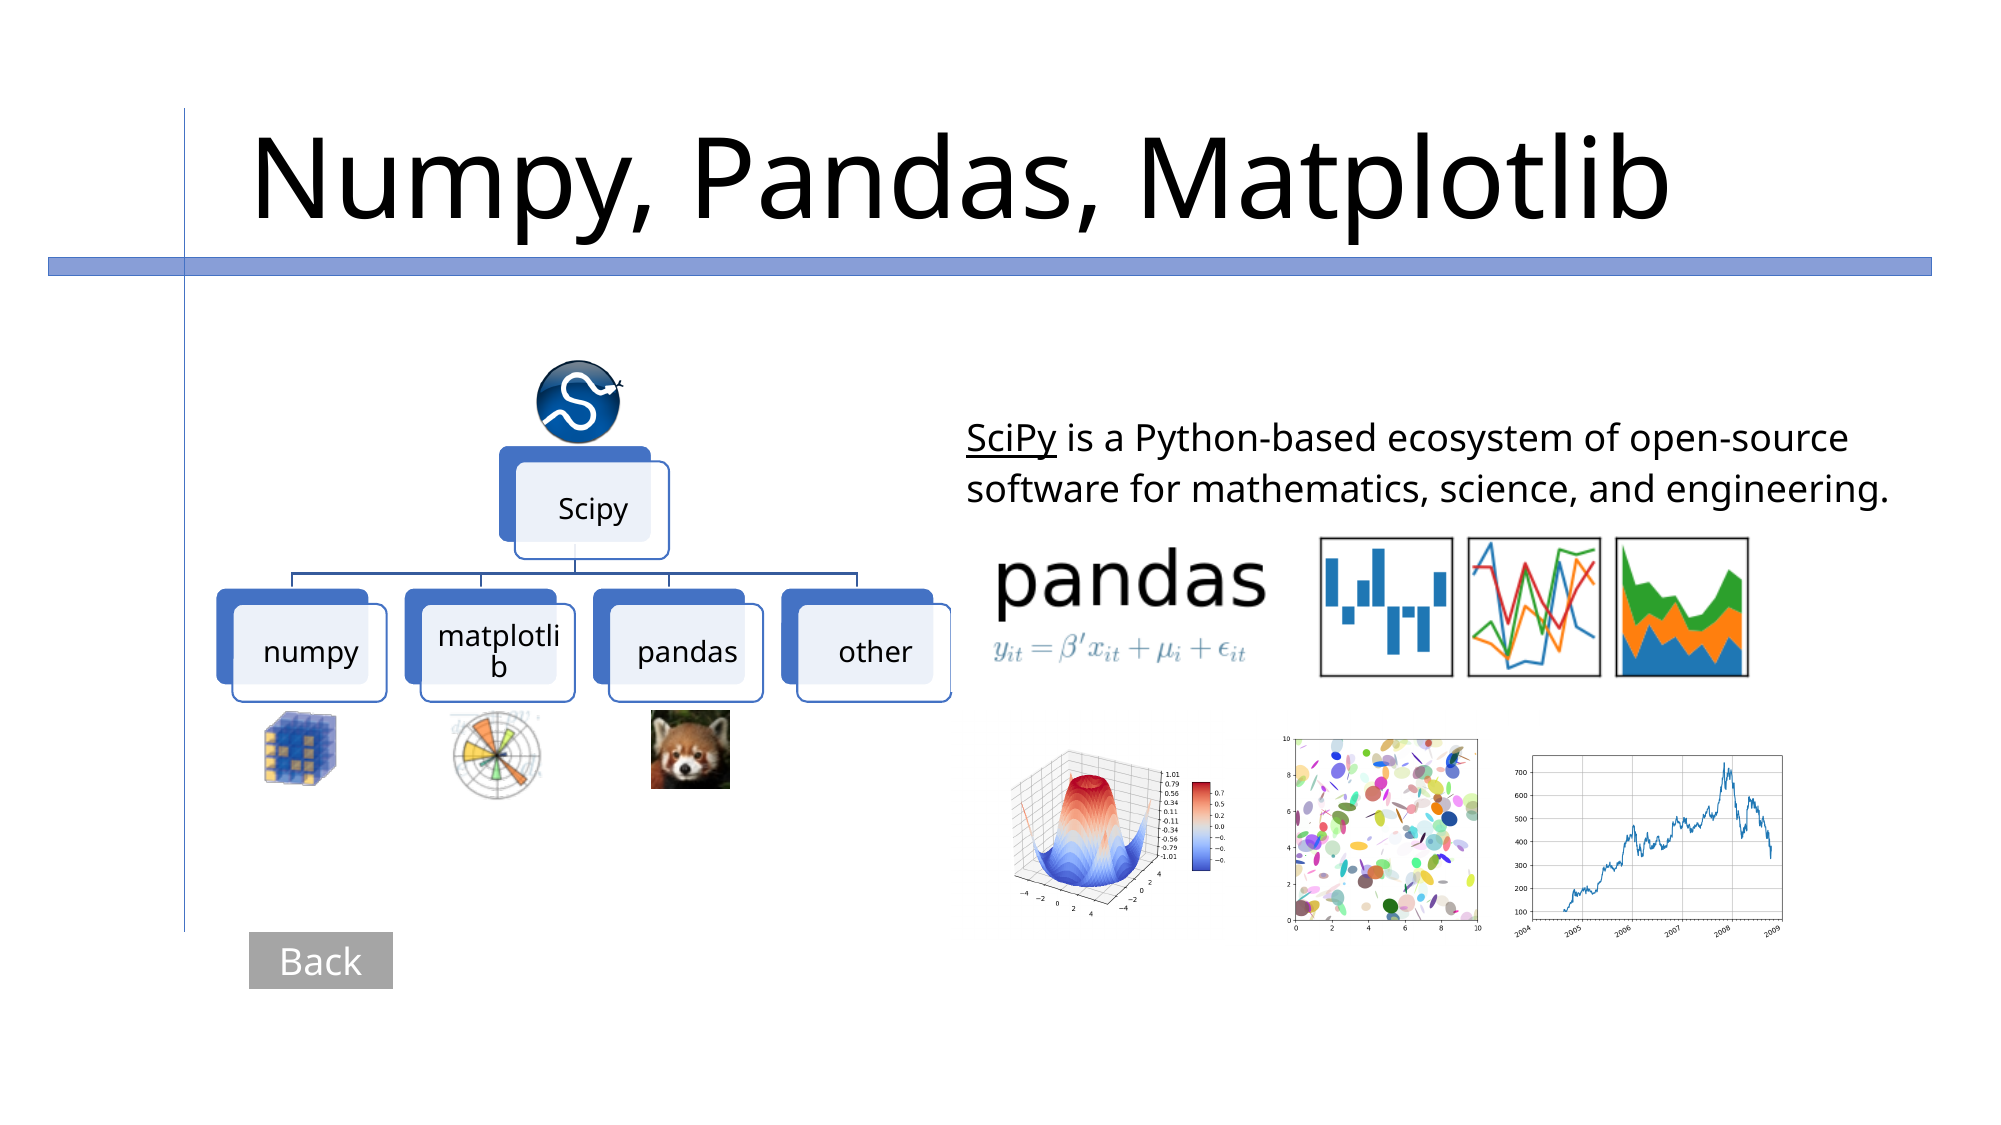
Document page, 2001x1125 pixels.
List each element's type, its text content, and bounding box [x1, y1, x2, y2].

text_box [952, 257, 1932, 276]
text_box [48, 257, 184, 276]
text_box Numpy, Pandas, Matplotlib [233, 105, 1814, 257]
picture [951, 710, 1814, 967]
text_box Back [248, 931, 394, 990]
picture [651, 710, 730, 789]
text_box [215, 230, 952, 917]
picture [528, 352, 632, 450]
picture [951, 520, 1772, 692]
text_box [185, 257, 215, 276]
picture [262, 710, 341, 789]
picture [449, 710, 543, 804]
text_box SciPy is a Python-based ecosystem of open-source software for mathematics, science, and engineering. [952, 407, 1949, 518]
